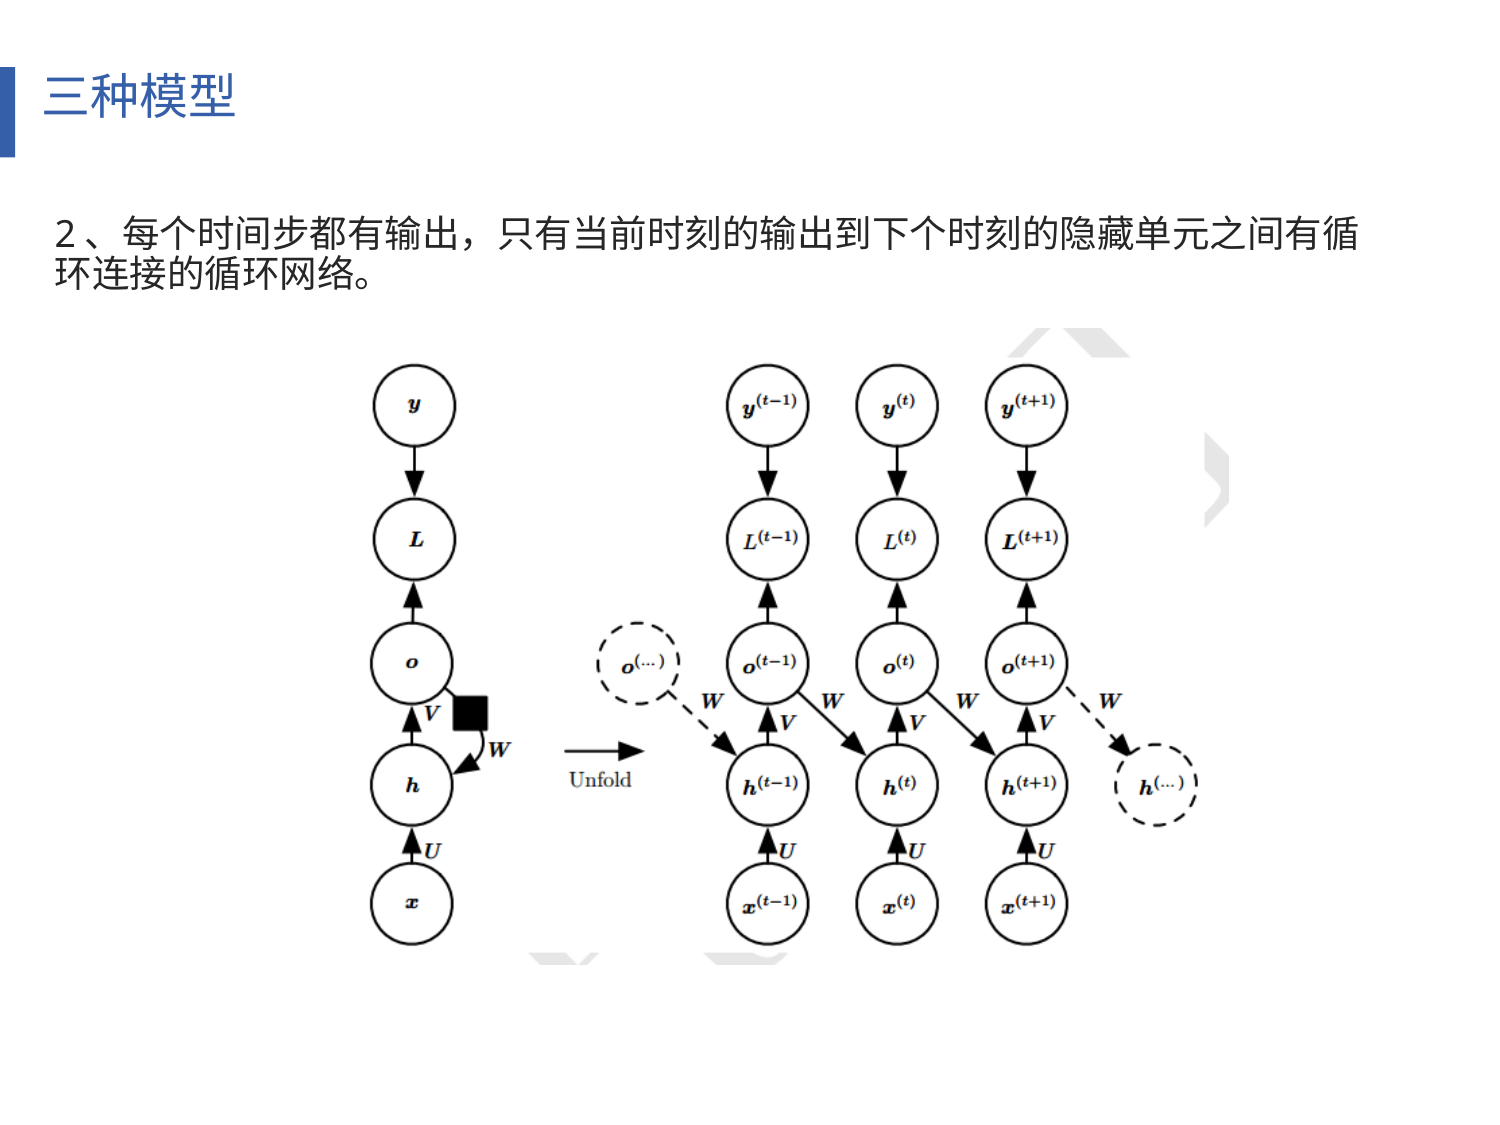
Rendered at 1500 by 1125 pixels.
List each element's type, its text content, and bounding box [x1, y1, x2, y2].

list 2、每个时间步都有输出，只有当前时刻的输出到下个时刻的隐藏单元之间有循环连接的循环网络。 [39, 207, 1380, 361]
list 三种模型 [26, 64, 834, 133]
picture [234, 328, 1229, 965]
